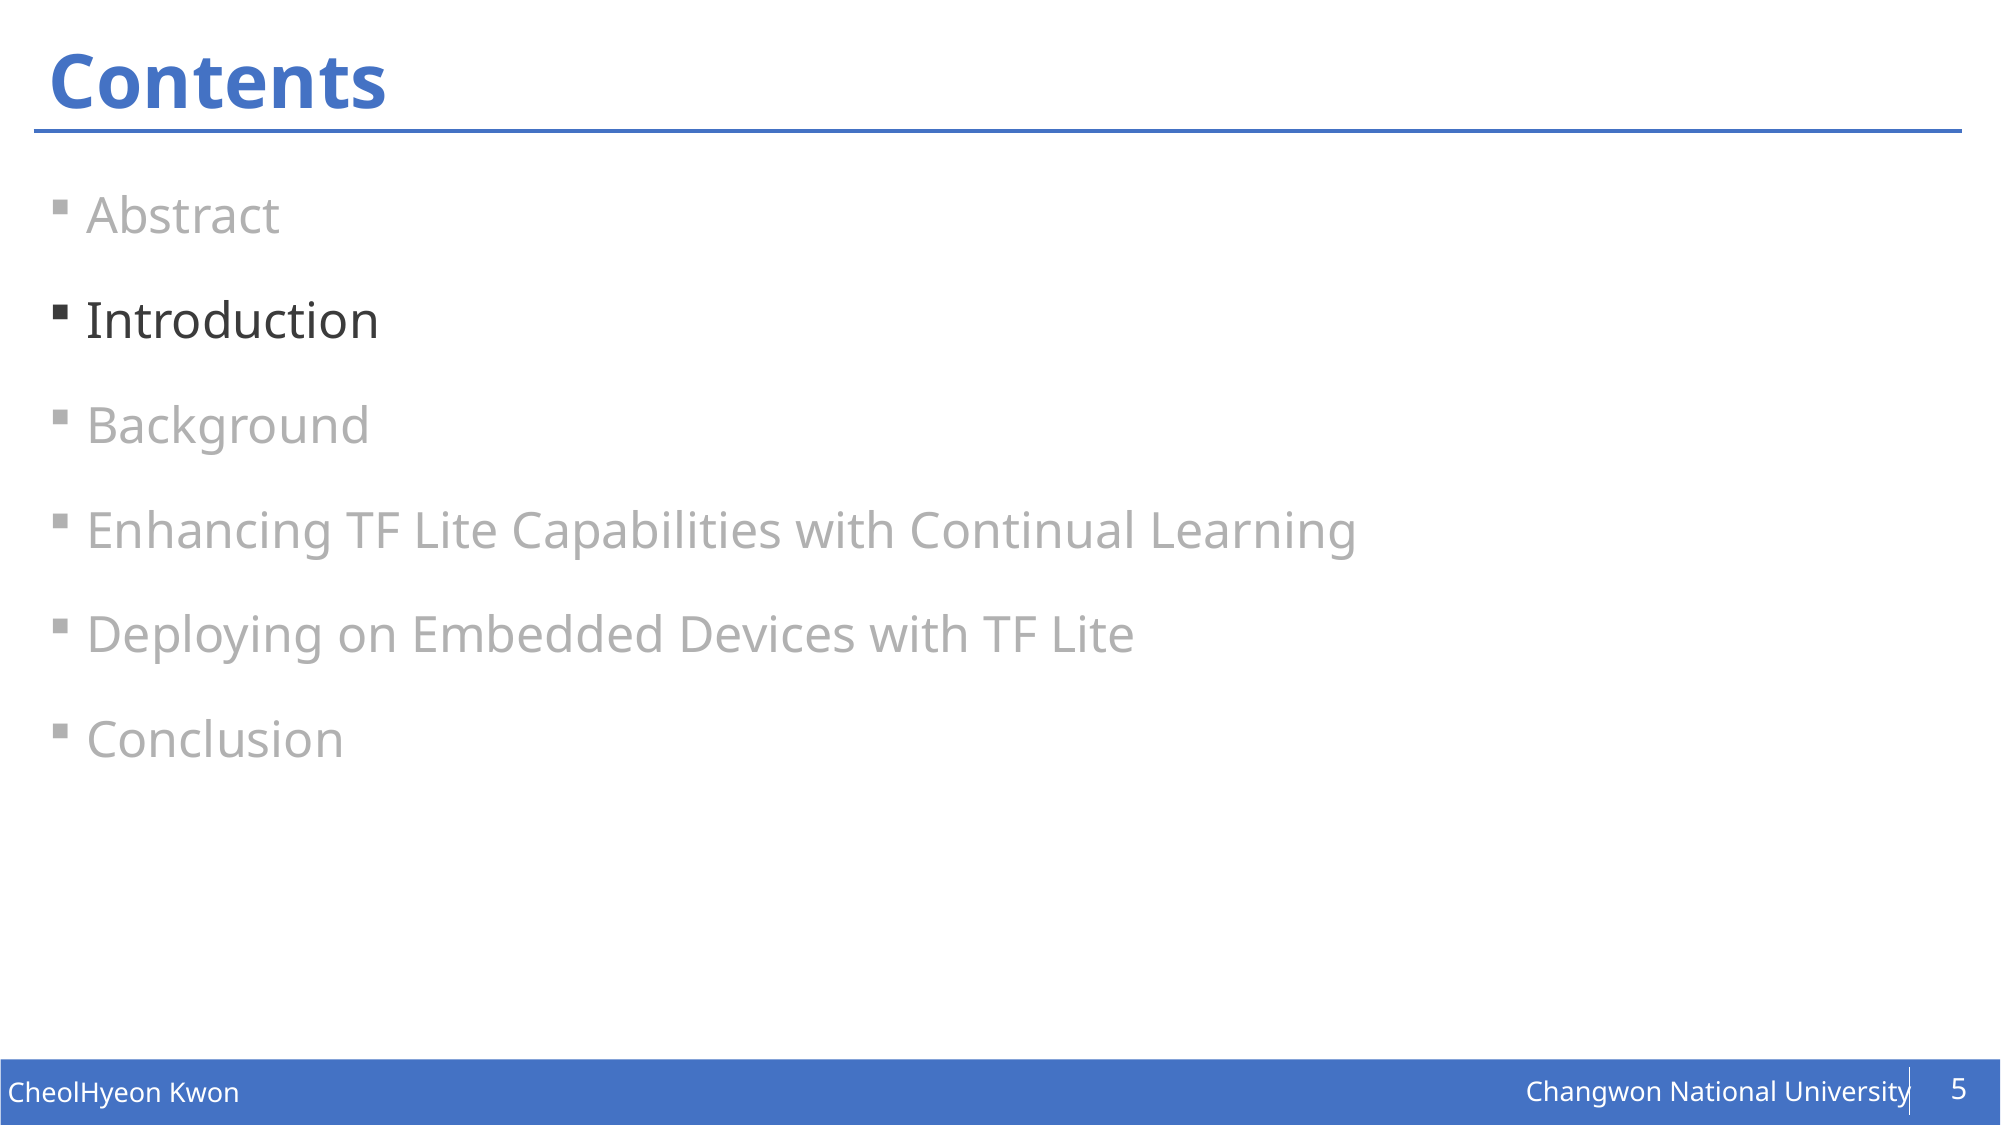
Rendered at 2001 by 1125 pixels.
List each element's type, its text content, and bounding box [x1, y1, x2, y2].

list Abstract Introduction Background Enhancing TF Lite Capabilities with Continual Learning Deploying on Embedded Devices with TF Lite Conclusion [33, 152, 1963, 997]
slide_number 5 [1922, 1060, 1996, 1121]
title Contents [33, 27, 1963, 143]
